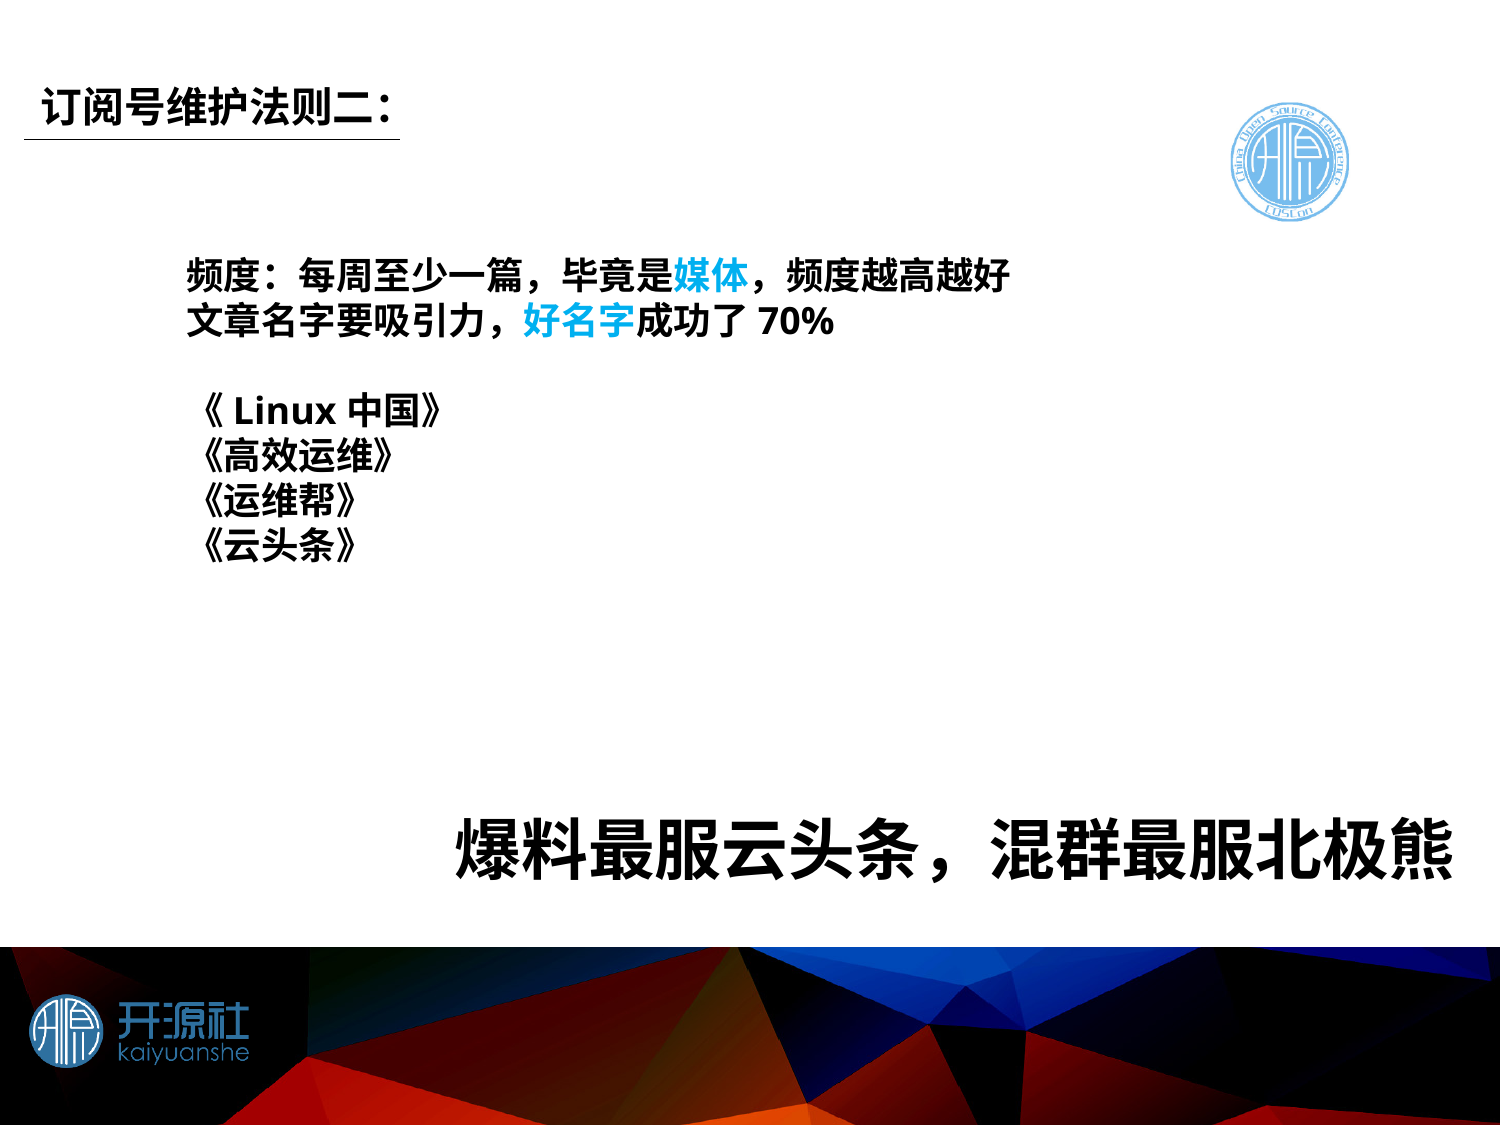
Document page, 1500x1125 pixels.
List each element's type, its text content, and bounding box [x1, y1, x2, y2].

text_box 频度：每周至少一篇，毕竟是媒体，频度越高越好 文章名字要吸引力，好名字成功了70% 《Linux中国》 《高效运维》 《运维帮》 《云头条》 [171, 244, 1206, 619]
picture [1199, 81, 1397, 254]
picture [0, 947, 1500, 1125]
text_box 爆料最服云头条，混群最服北极熊 [439, 800, 1471, 896]
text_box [24, 73, 434, 140]
